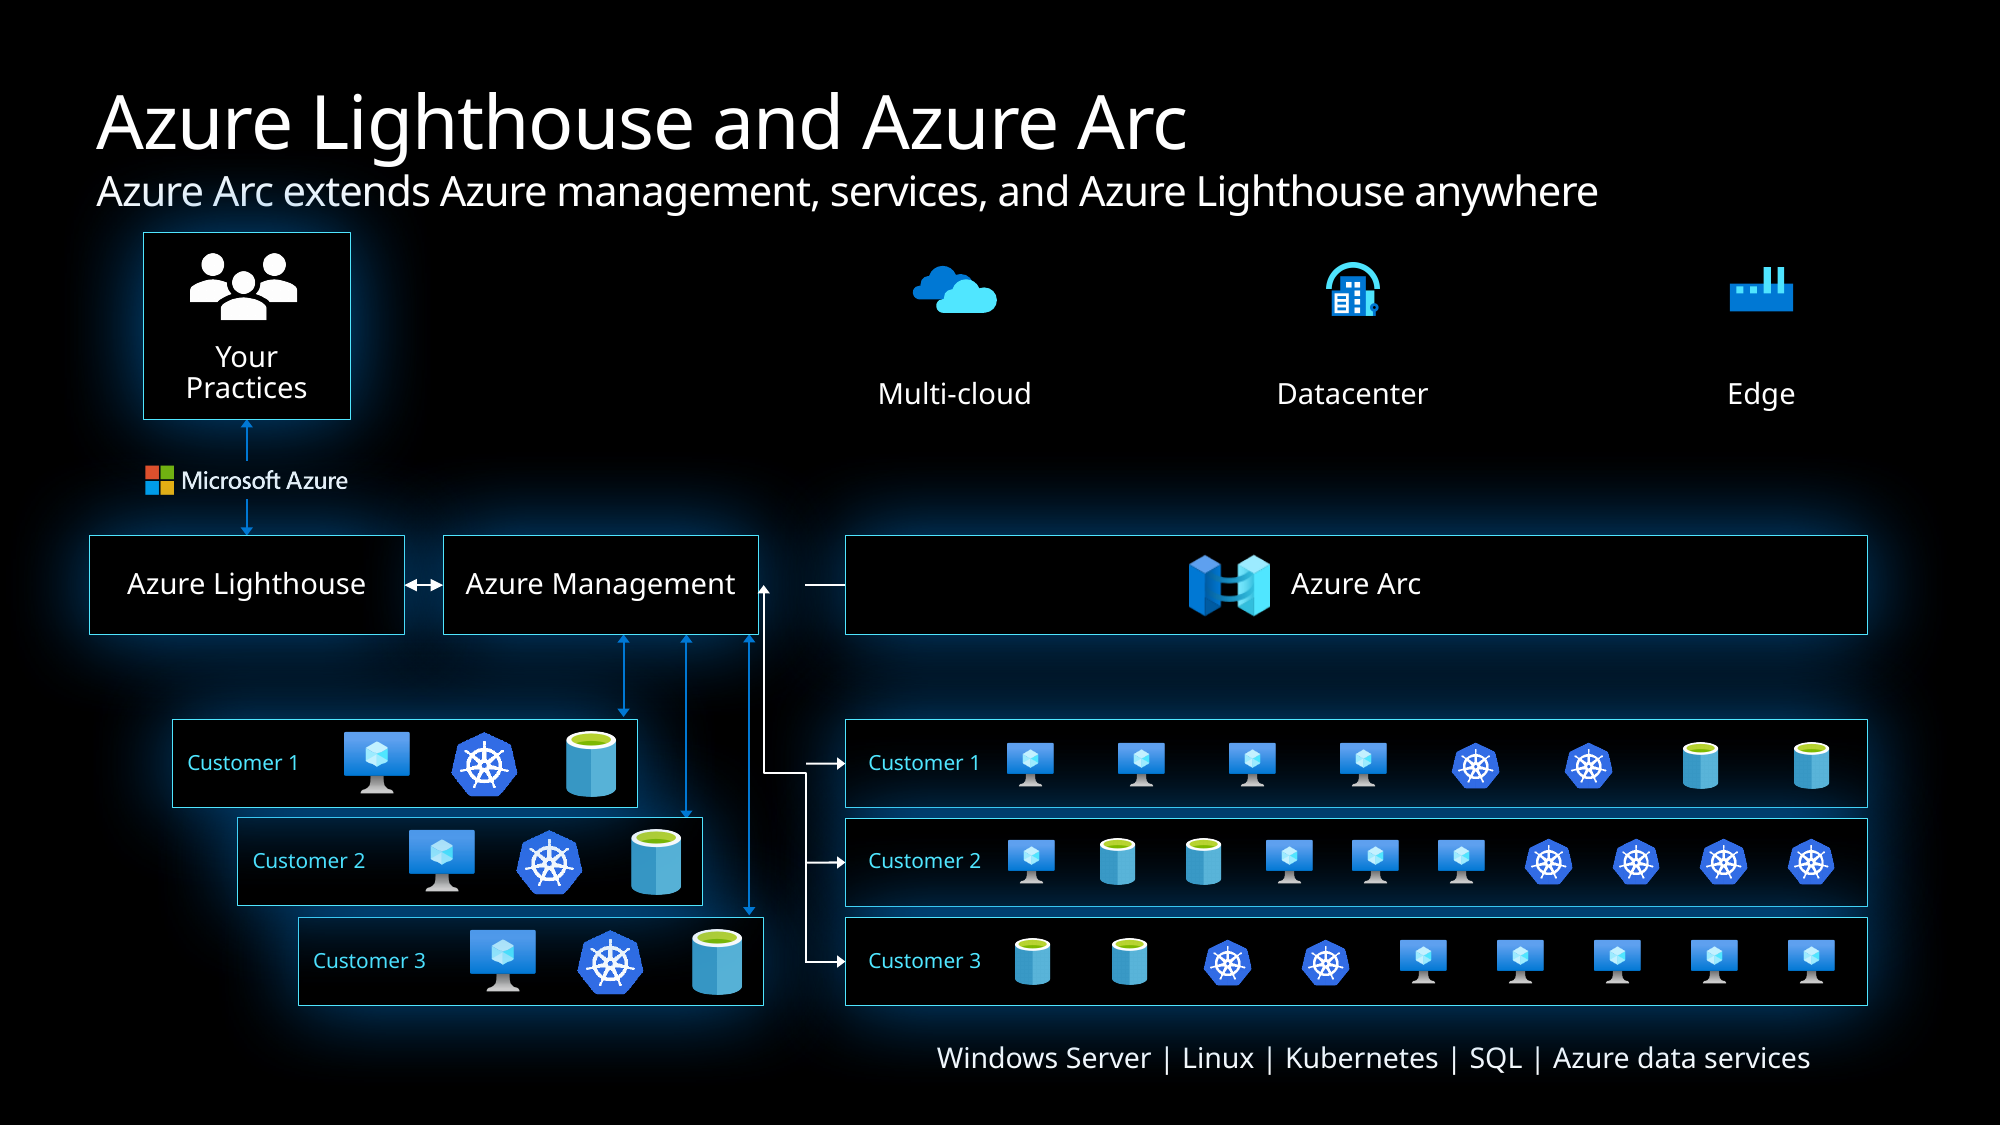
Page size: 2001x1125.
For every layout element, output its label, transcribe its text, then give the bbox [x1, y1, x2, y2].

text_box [344, 731, 624, 798]
text_box [237, 817, 703, 906]
text_box Azure Lighthouse [89, 535, 393, 635]
text_box [298, 919, 763, 1006]
text_box Customer 1 [182, 750, 306, 776]
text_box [409, 829, 689, 895]
text_box [172, 719, 638, 808]
picture [181, 224, 305, 348]
text_box Windows Server | Linux | Kubernetes | SQL | Azure data services [874, 1051, 1875, 1082]
title Azure Lighthouse and Azure Arc Azure Arc extends Azure management, services, and Azure Lighthouse anywhere [96, 75, 1904, 217]
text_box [140, 460, 353, 500]
picture [1188, 544, 1270, 626]
text_box Azure Management [443, 535, 759, 635]
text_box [469, 929, 750, 995]
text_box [763, 262, 1868, 1006]
text_box Your Practices [143, 232, 351, 420]
